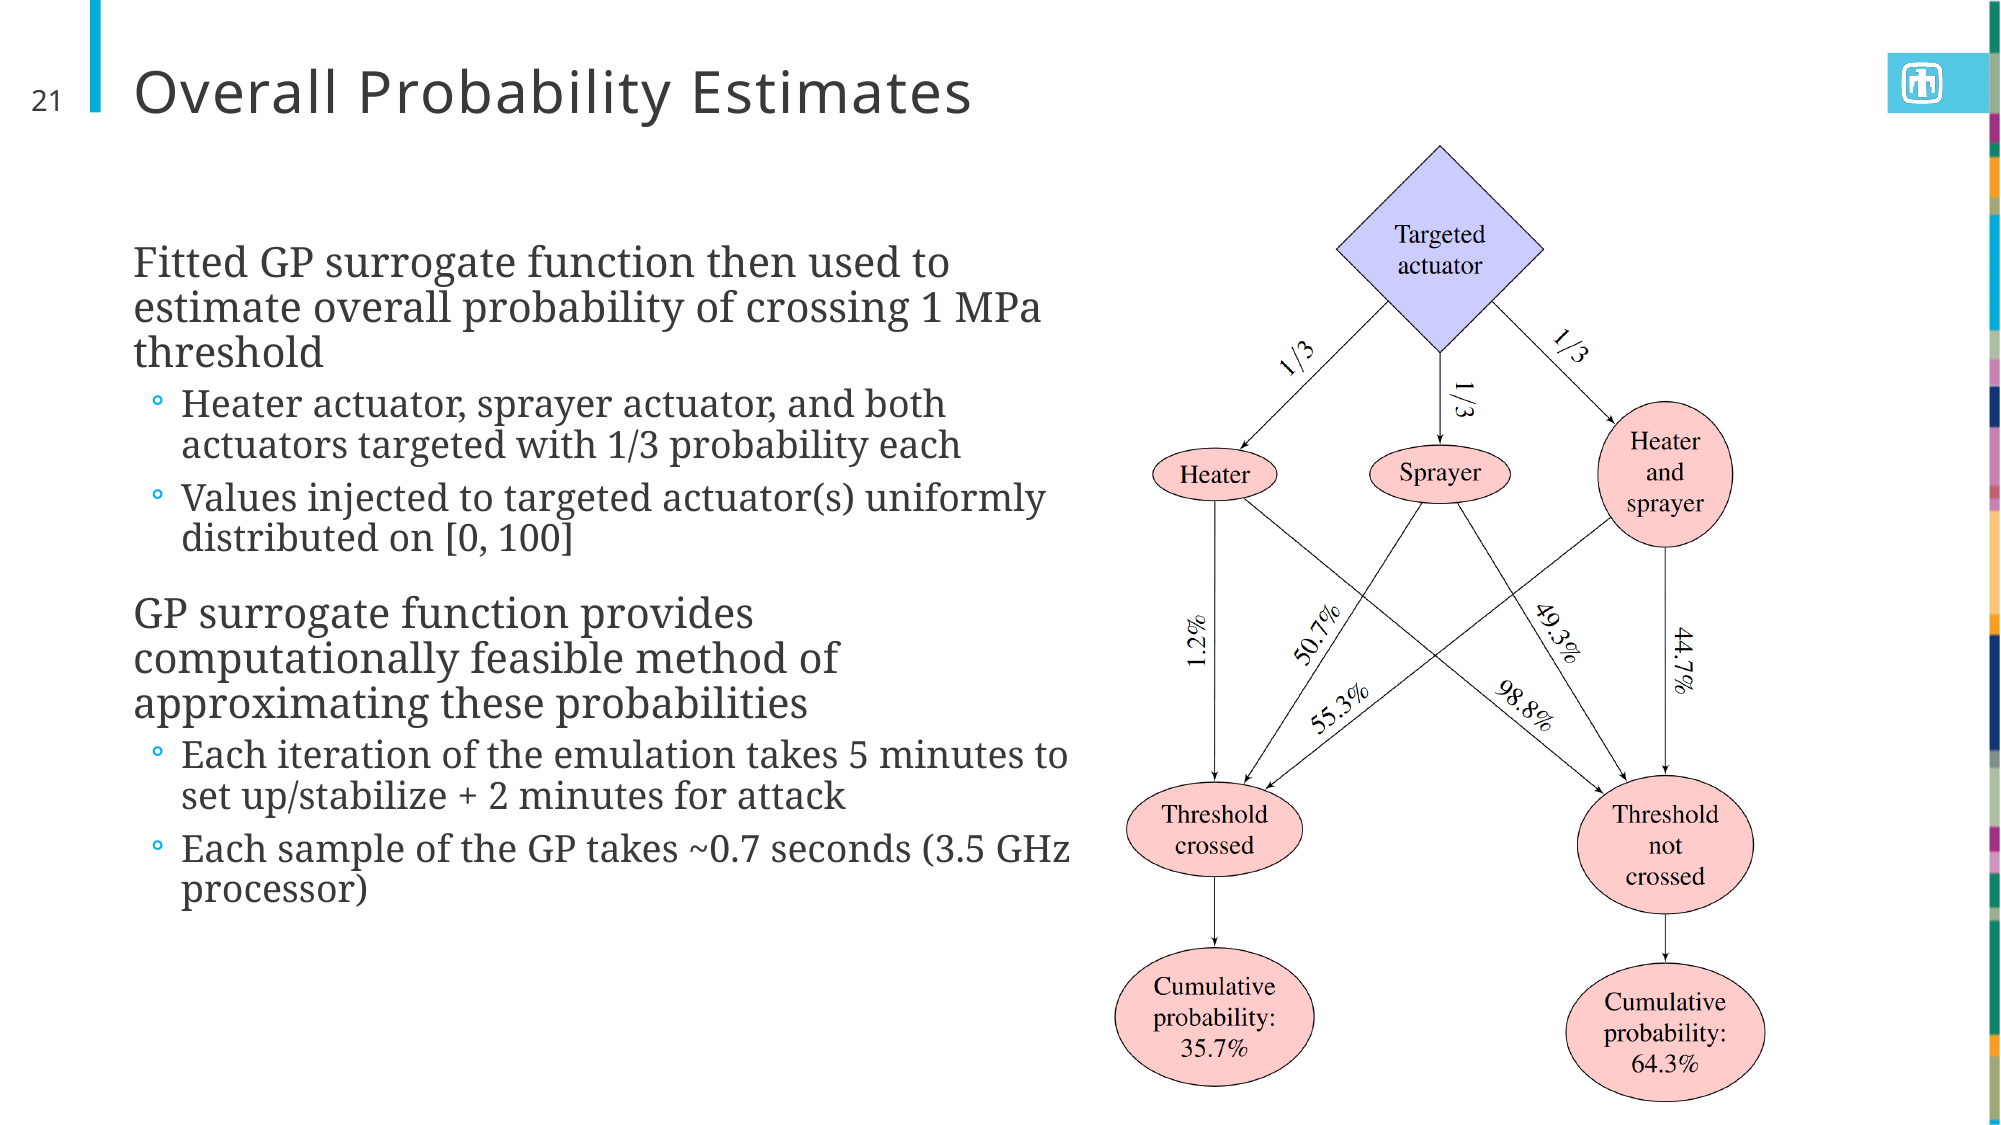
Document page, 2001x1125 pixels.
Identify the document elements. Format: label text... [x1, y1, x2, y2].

picture [1990, 330, 1999, 1120]
title Overall Probability Estimates [118, 58, 1769, 153]
picture [1990, 1, 1999, 215]
slide_number 21 [10, 71, 80, 132]
picture [1901, 62, 1944, 104]
picture [1109, 131, 1769, 1105]
list Fitted GP surrogate function then used to estimate overall probability of crossing 1 MPa threshold Heater actuator, sprayer actuator, and both actuators targeted with 1/3 probability each Values injected to targeted actuator(s) uniformly distributed on [0, 100] GP surrogate function provides computationally feasible method of approximating these probabilities Each iteration of the emulation takes 5 minutes to set up/stabilize + 2 minutes for attack Each sample of the GP takes ~0.7 seconds (3.5 GHz processor) [118, 234, 1082, 1105]
